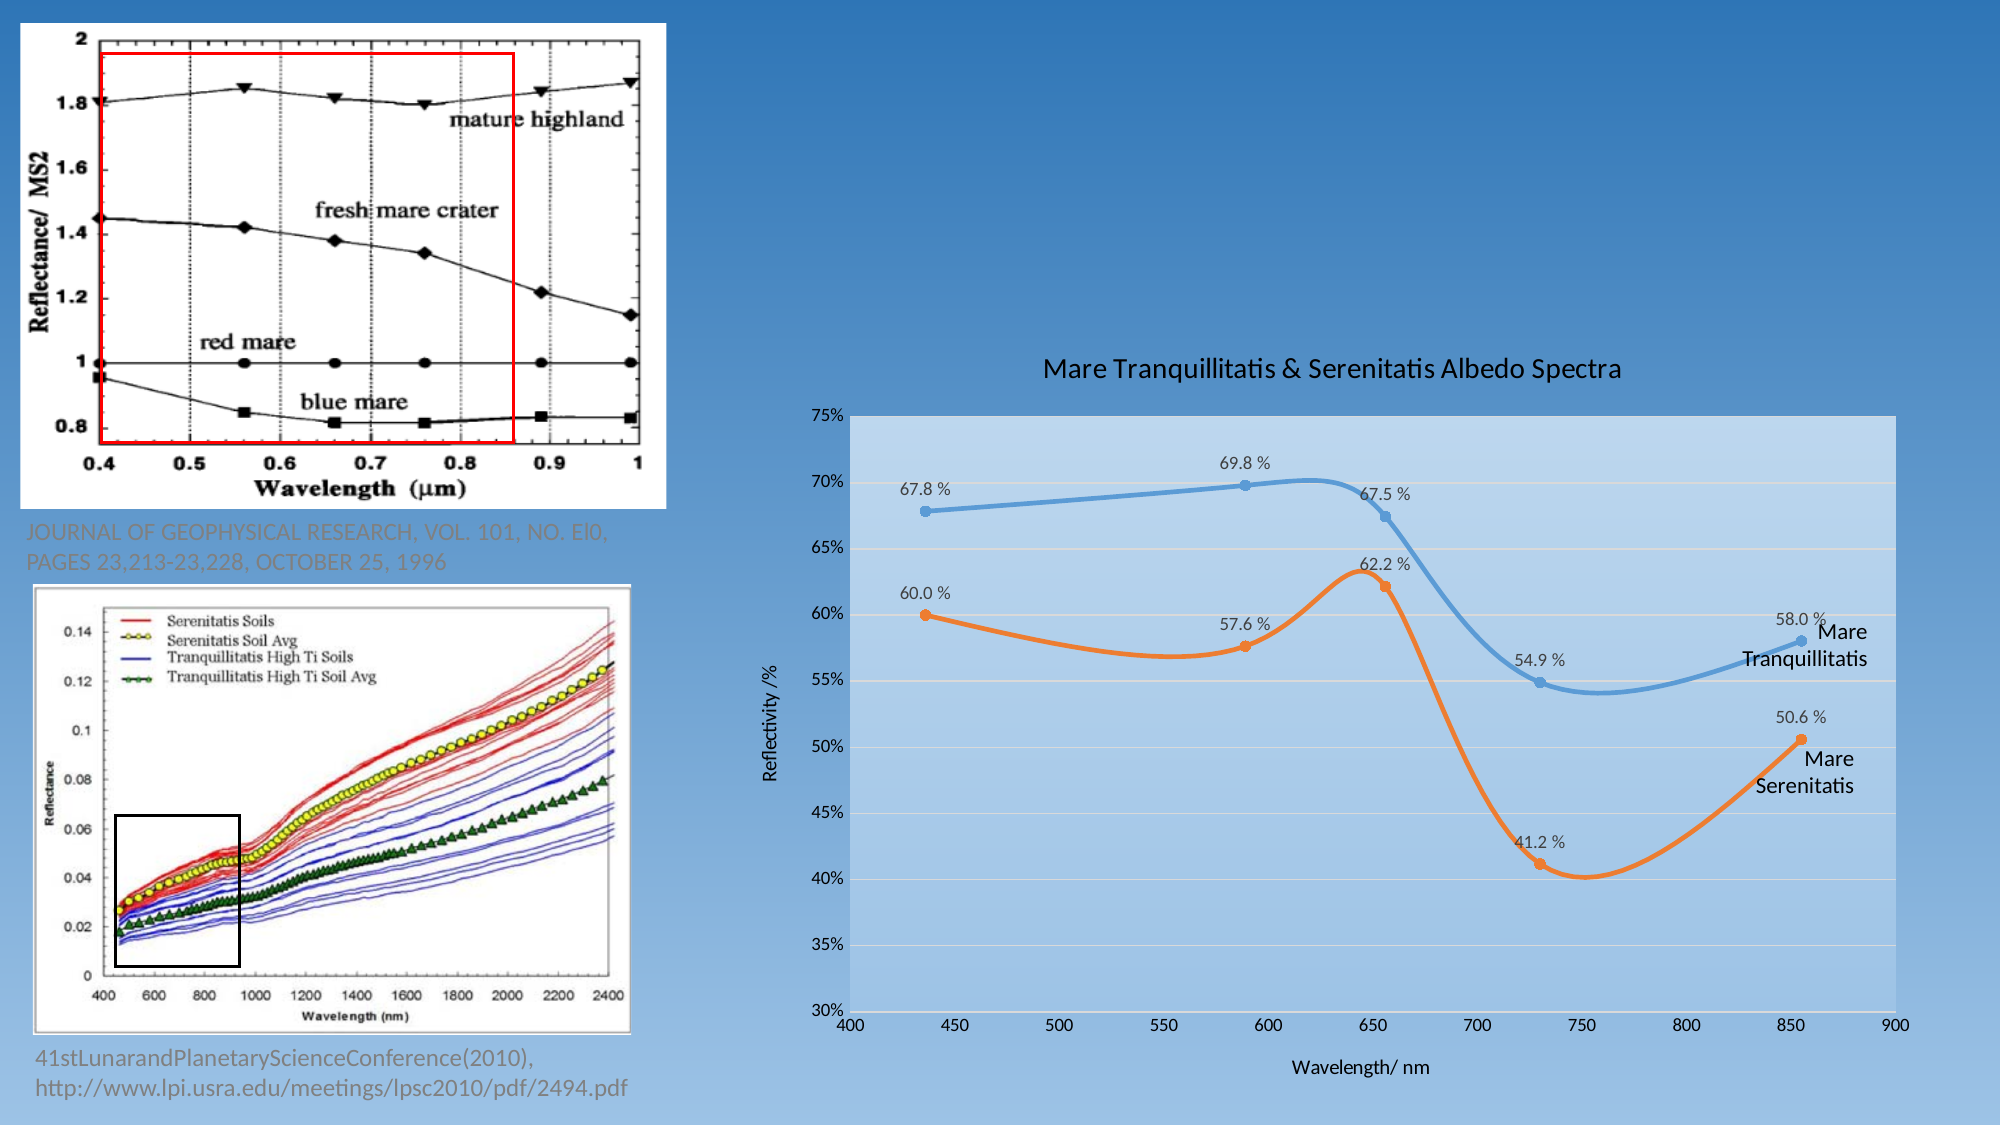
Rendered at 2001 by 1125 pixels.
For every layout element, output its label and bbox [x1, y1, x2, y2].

text_box [727, 320, 1934, 1111]
text_box [11, 23, 675, 561]
text_box [20, 584, 645, 1110]
